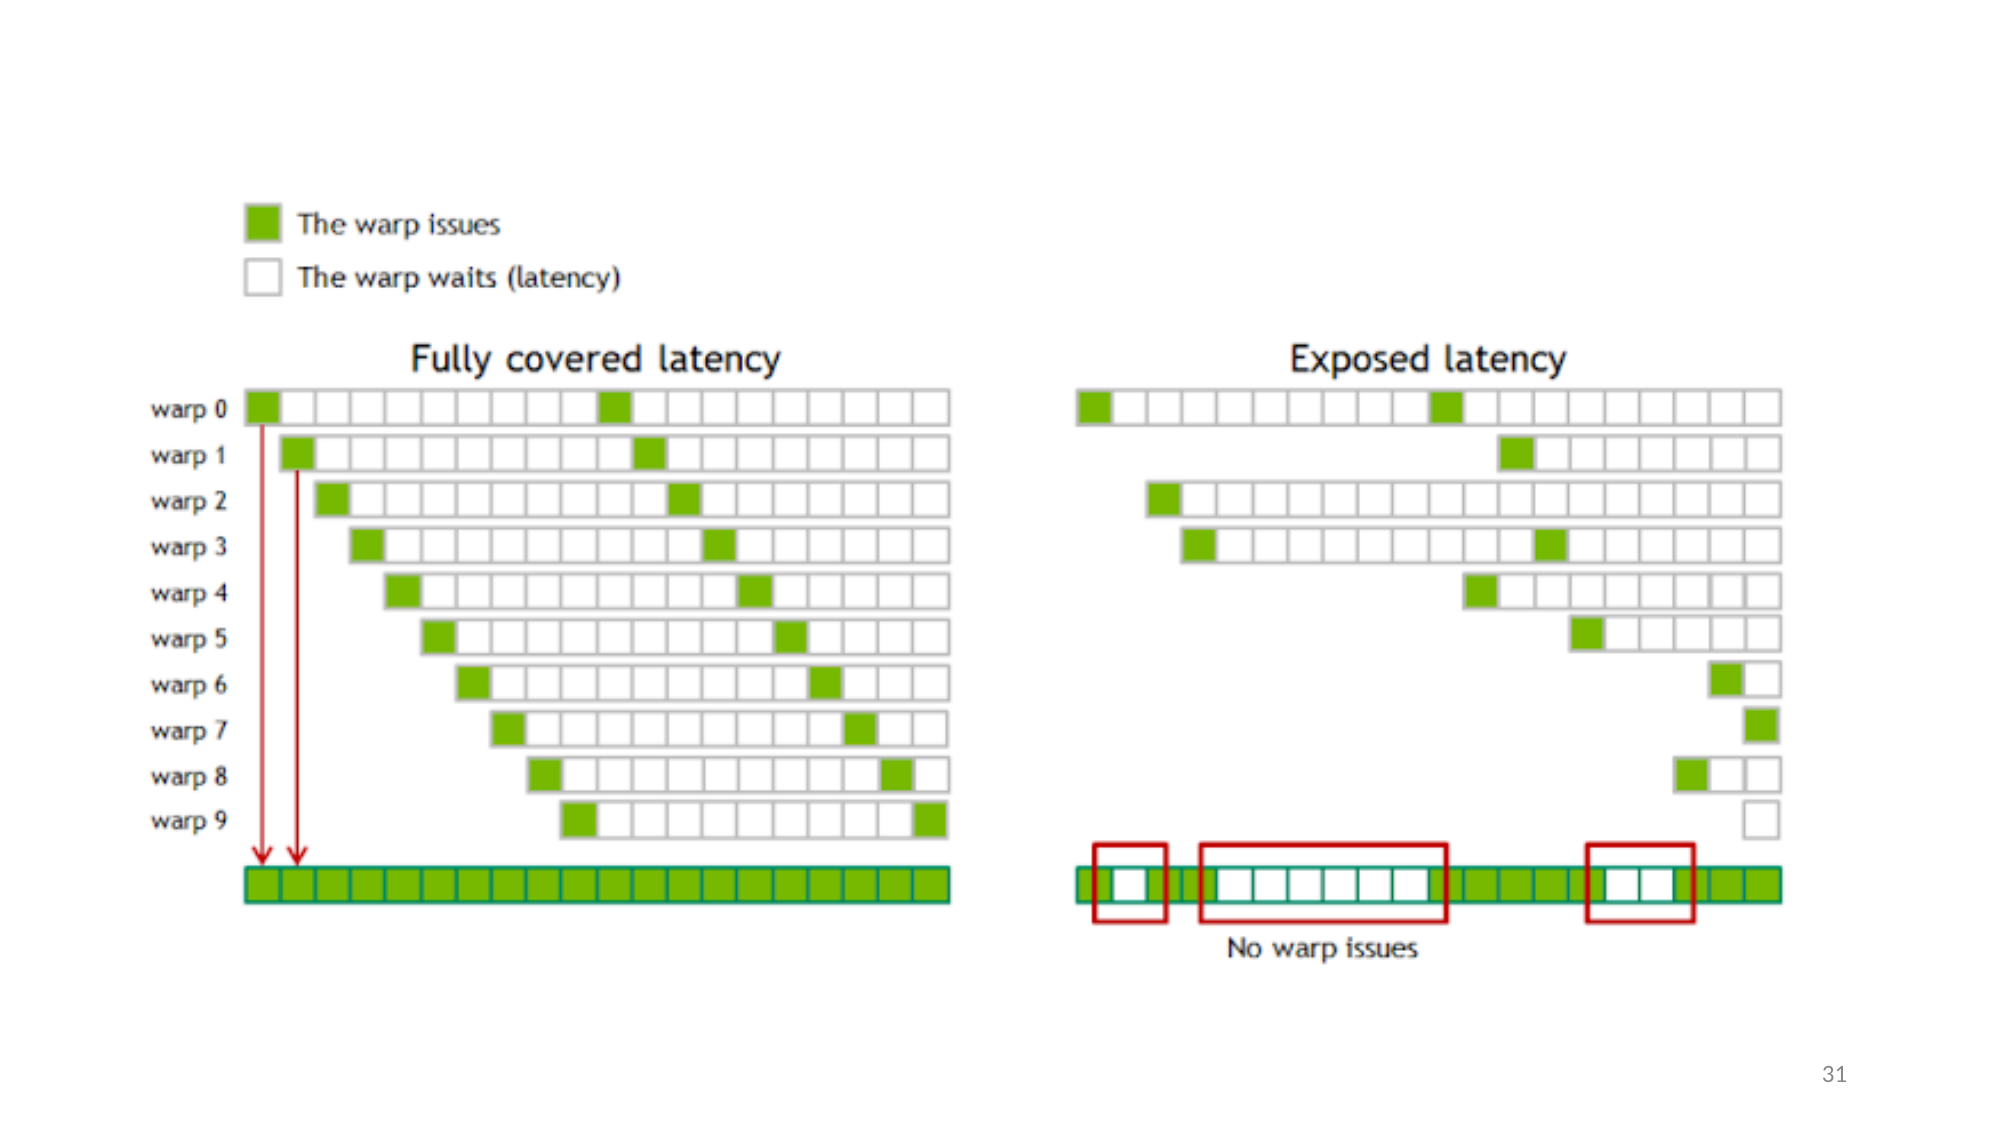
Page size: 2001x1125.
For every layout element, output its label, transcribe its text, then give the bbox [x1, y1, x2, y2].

slide_number ‹#› [1412, 1042, 1863, 1103]
picture [131, 150, 1839, 975]
